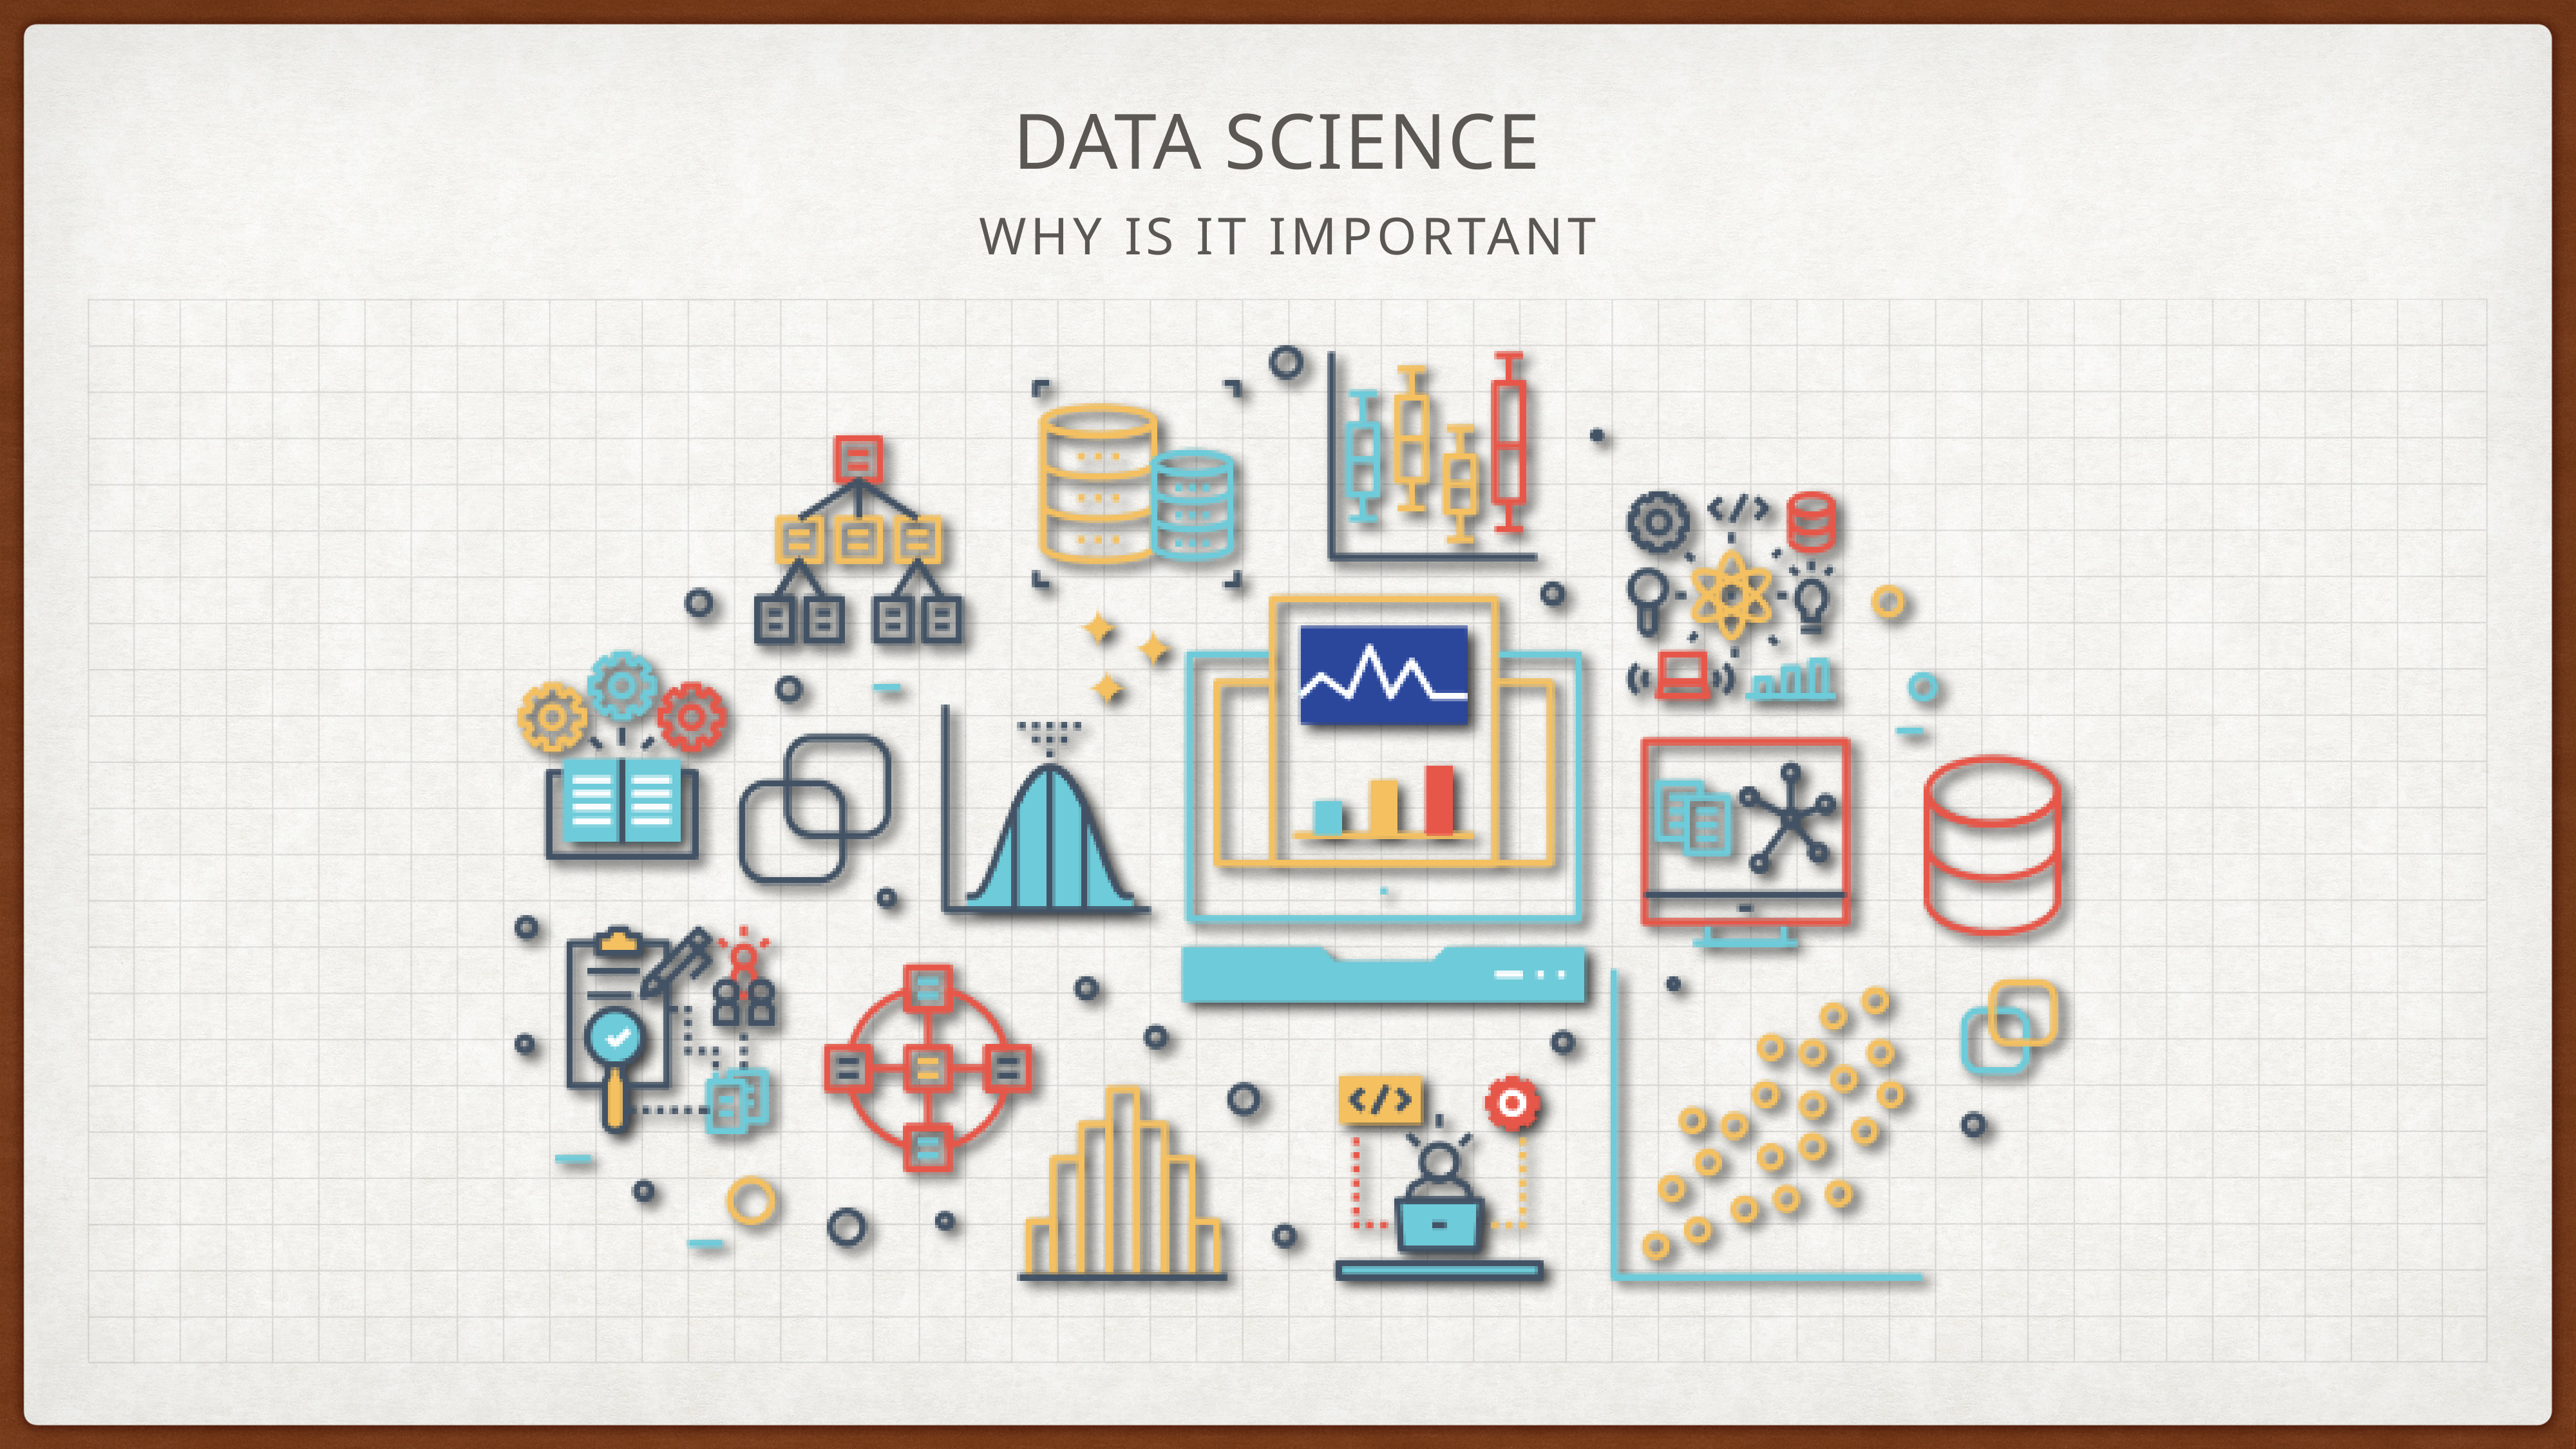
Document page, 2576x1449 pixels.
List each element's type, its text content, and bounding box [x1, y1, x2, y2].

list Why is it important [132, 198, 2444, 276]
picture [0, 0, 2576, 1449]
title Data Science [132, 86, 2444, 198]
